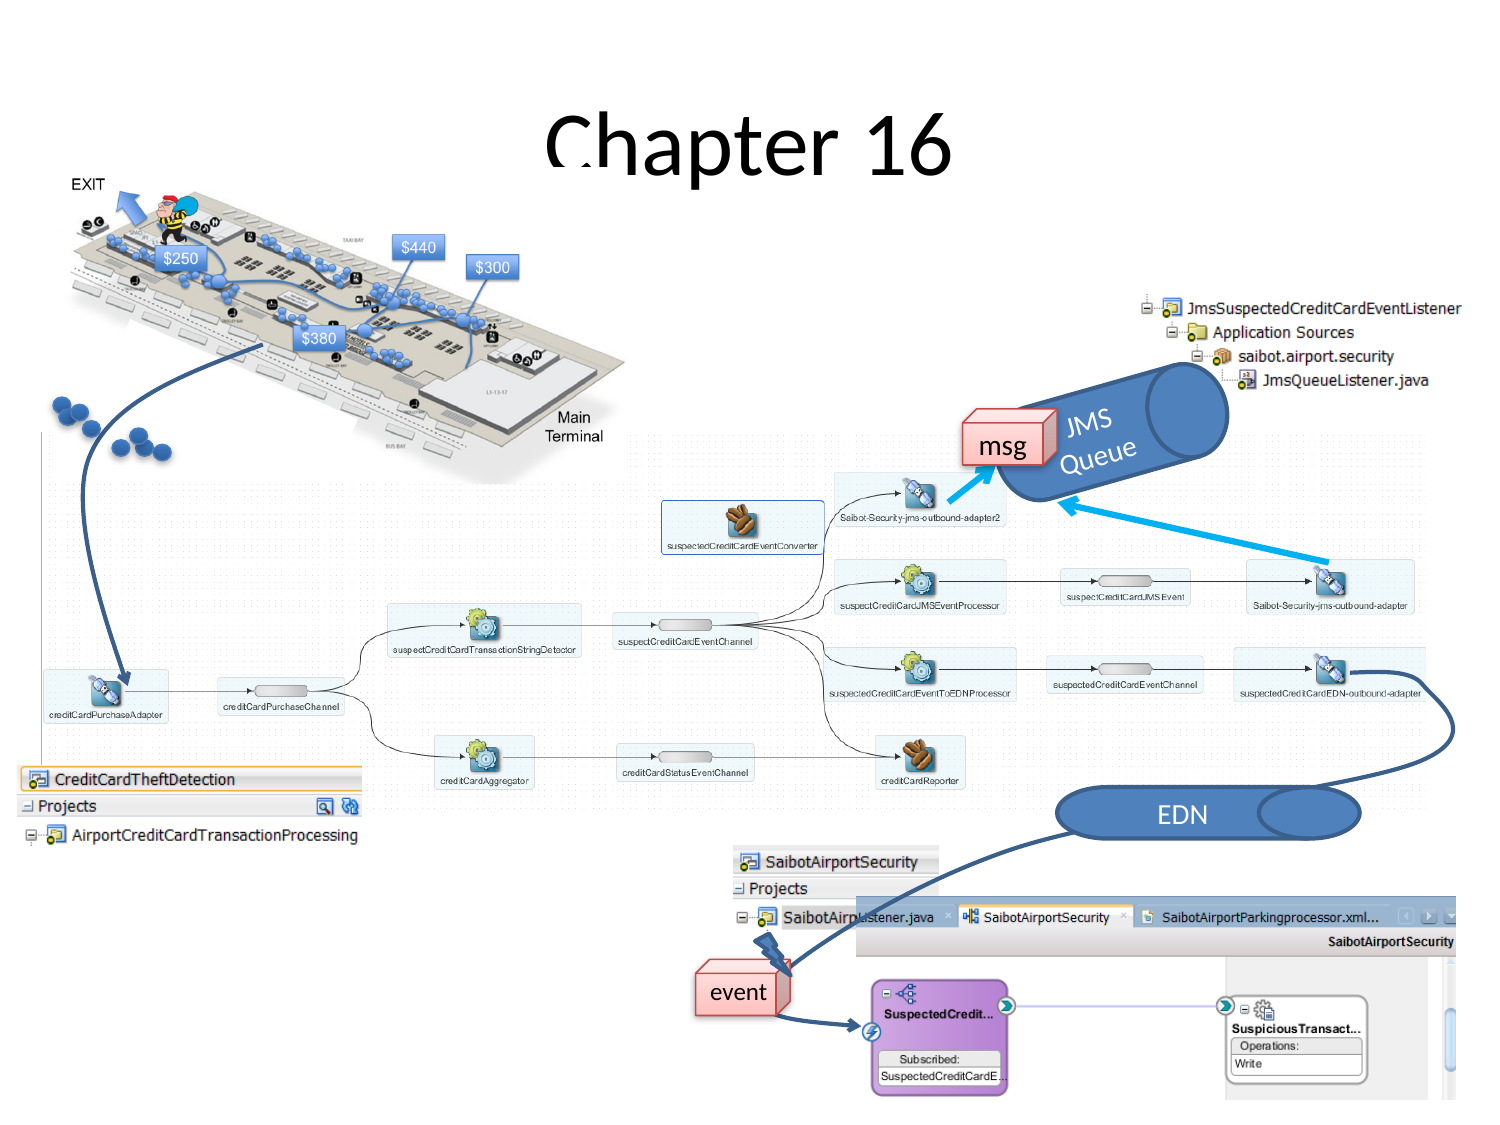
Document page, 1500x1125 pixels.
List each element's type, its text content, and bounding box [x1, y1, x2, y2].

text_box [782, 939, 850, 1033]
text_box EDN [1057, 822, 1359, 841]
text_box [783, 958, 791, 968]
text_box event [695, 968, 815, 1013]
text_box [752, 939, 793, 978]
picture [732, 845, 1456, 1100]
text_box [699, 958, 770, 968]
text_box JMS Queue [1022, 374, 1230, 430]
text_box [1430, 689, 1456, 759]
text_box [944, 831, 1118, 895]
text_box [694, 972, 780, 1017]
title Chapter 16 [75, 45, 1425, 233]
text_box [1056, 502, 1330, 563]
text_box Runtime SCA Property adjustment [966, 410, 1054, 422]
picture [1139, 293, 1463, 391]
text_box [948, 464, 999, 503]
text_box msg [961, 408, 1058, 430]
picture [17, 167, 1426, 846]
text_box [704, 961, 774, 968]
